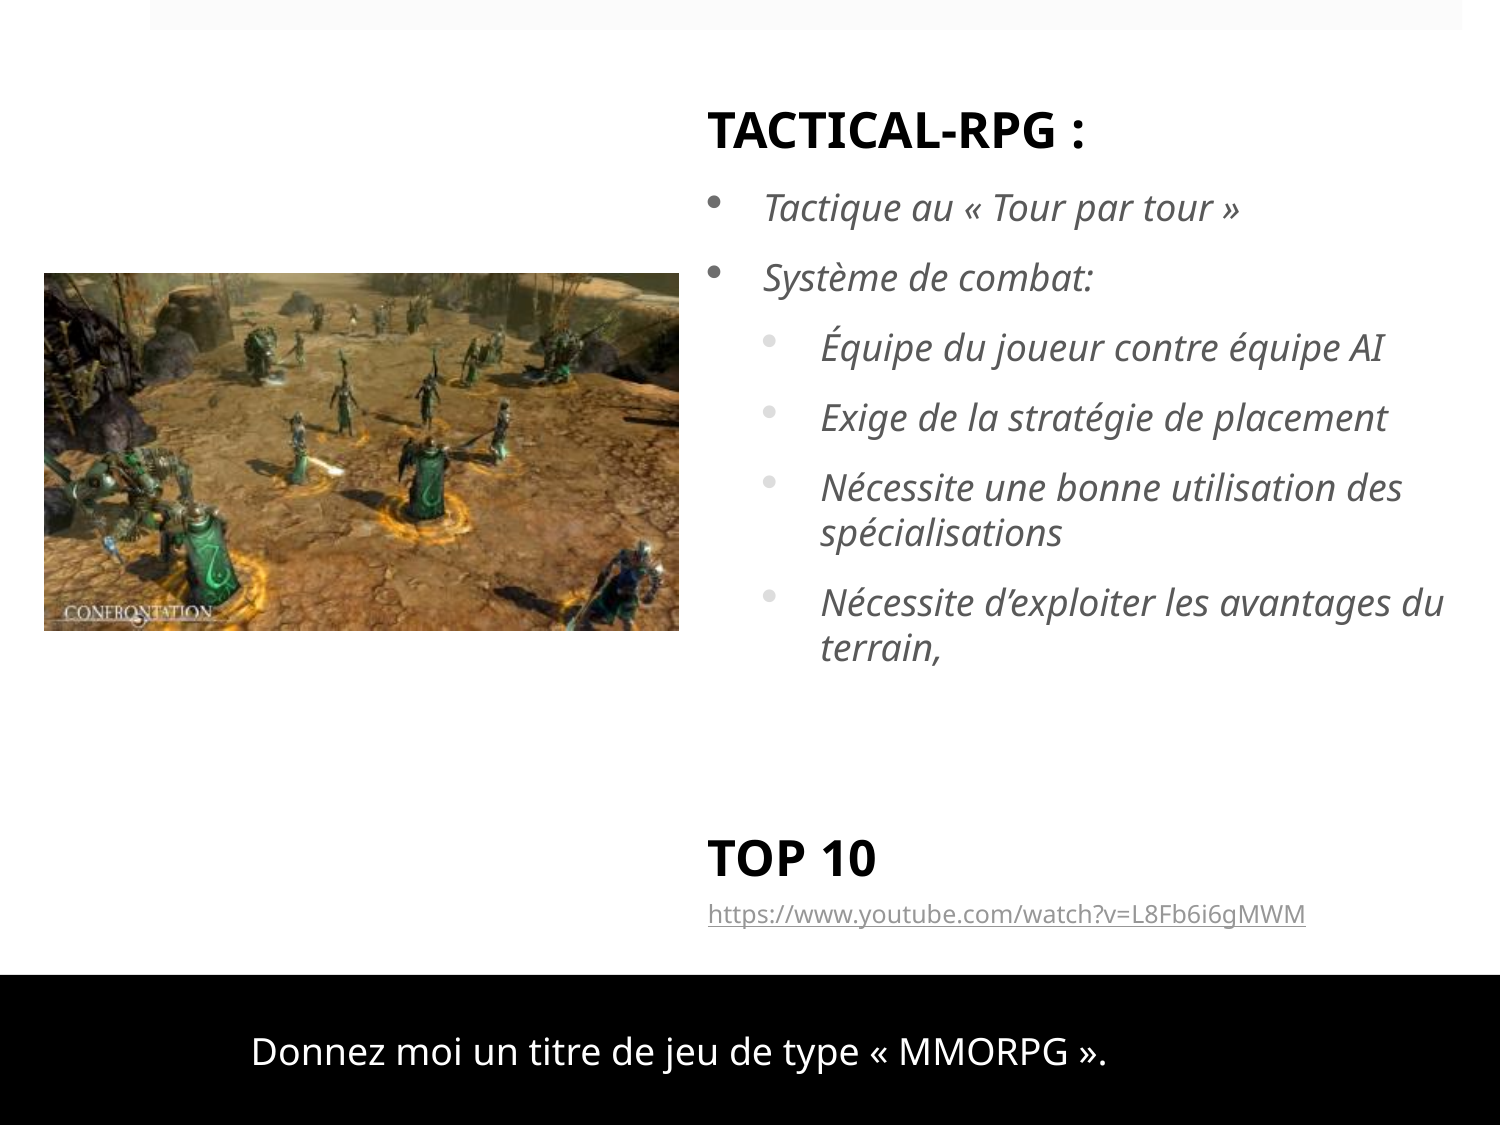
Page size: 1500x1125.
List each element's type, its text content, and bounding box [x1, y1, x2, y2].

text_box Donnez moi un titre de jeu de type « MMORPG ». [0, 974, 1500, 1125]
picture [44, 273, 680, 631]
text_box TACTICAL-RPG : Tactique au « Tour par tour » Système de combat: Équipe du joueur contre équipe AI Exige de la stratégie de placement Nécessite une bonne utilisation des spécialisations Nécessite d’exploiter les avantages du terrain, TOP 10 https://www.youtube.com/watch?v=L8Fb6i6gMWM 648 [635, 91, 1483, 814]
